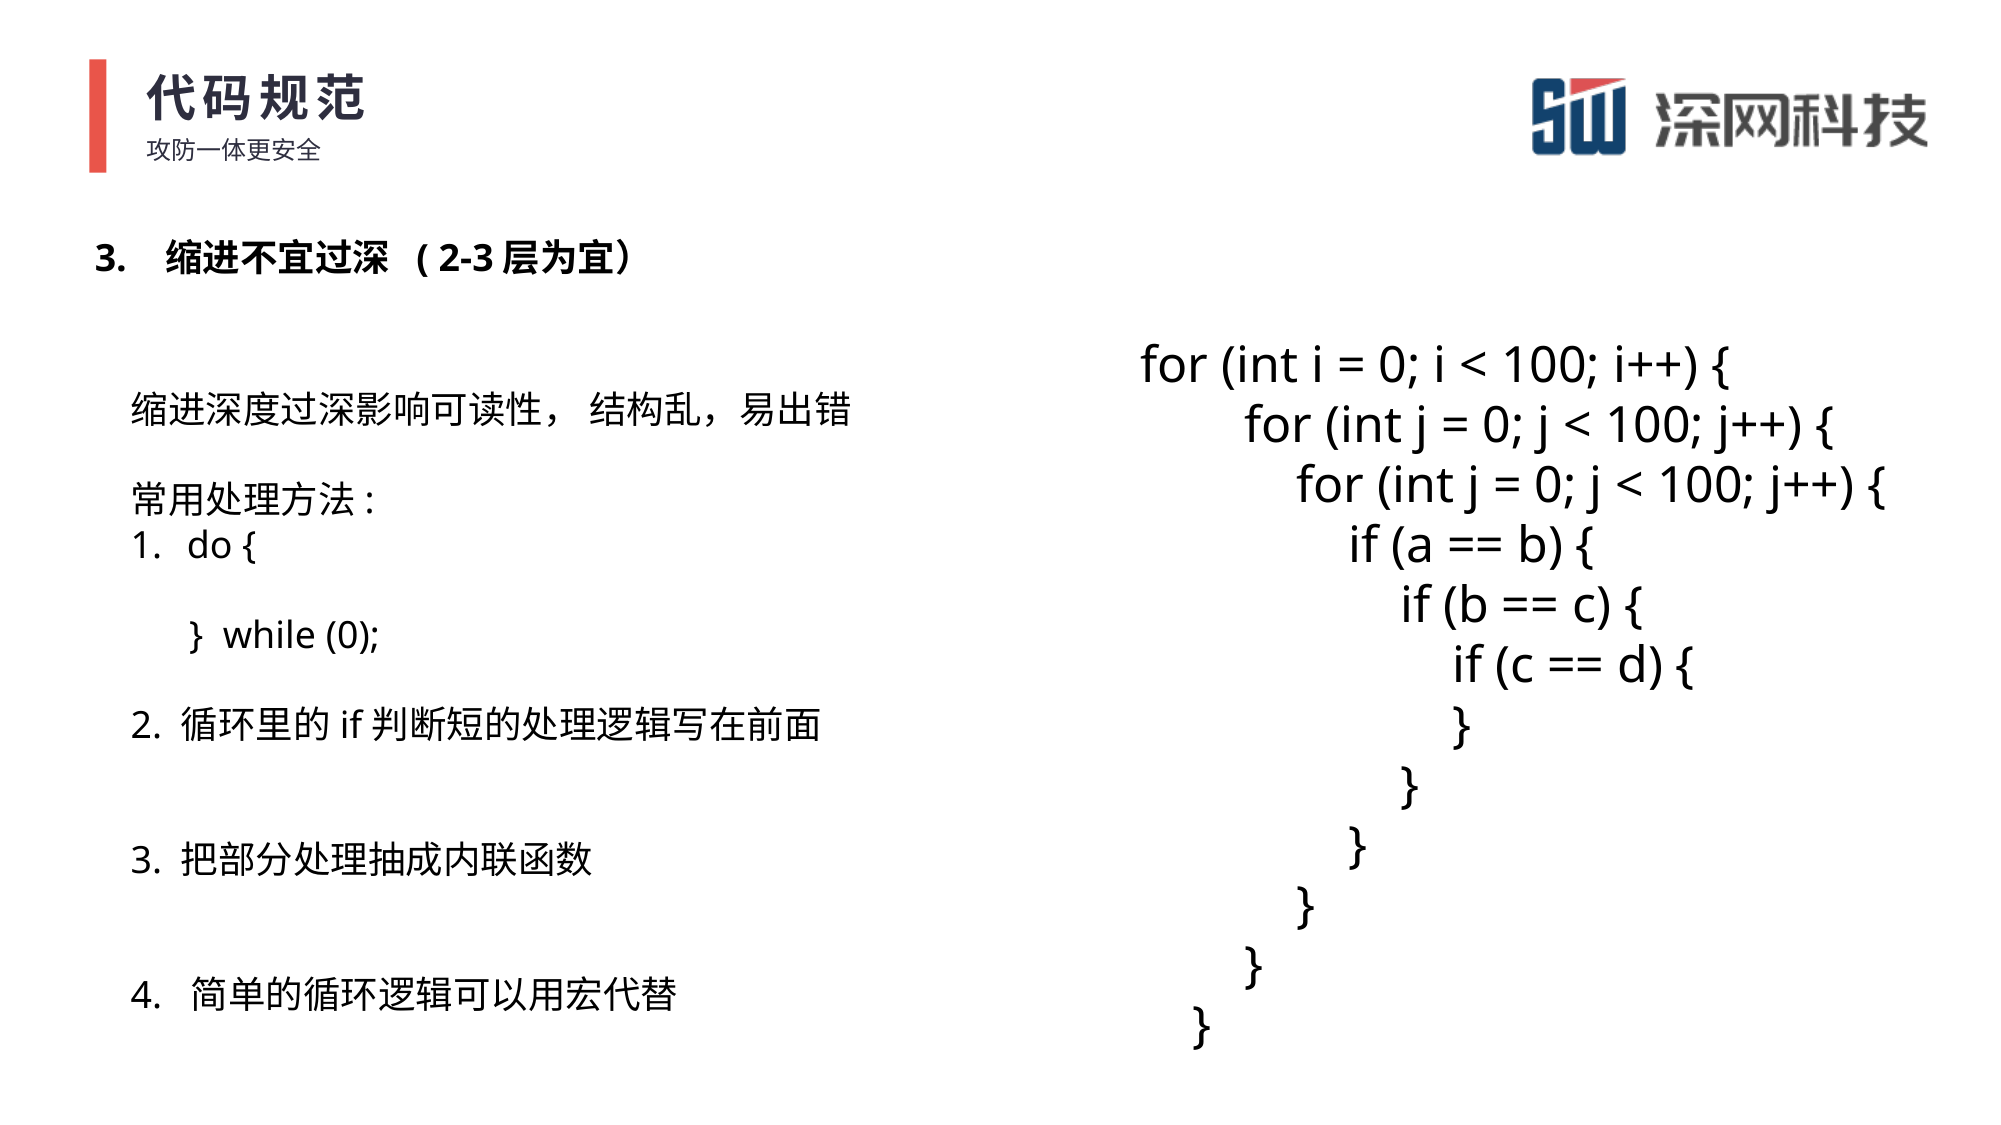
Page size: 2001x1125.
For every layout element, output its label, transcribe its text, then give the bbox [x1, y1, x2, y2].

text_box [87, 57, 109, 175]
text_box for (int i = 0; i < 100; i++) { for (int j = 0; j < 100; j++) { for (int j = 0; j < 100; j++) { if (a == b) { if (b == c) { if (c == d) { } } } } } } [1125, 325, 1902, 1061]
text_box 代码规范 [131, 58, 729, 127]
picture [1513, 62, 1958, 176]
text_box 3. 缩进不宜过深 ( 2-3层为宜） [79, 226, 668, 286]
text_box 缩进深度过深影响可读性， 结构乱，易出错 常用处理方法: do { } while (0); 2. 循环里的if判断短的处理逻辑写在前面 3. 把部分处理抽成内联函数 4. 简单的循环逻辑可以用宏代替 [115, 378, 867, 1069]
text_box 攻防一体更安全 [131, 127, 871, 172]
